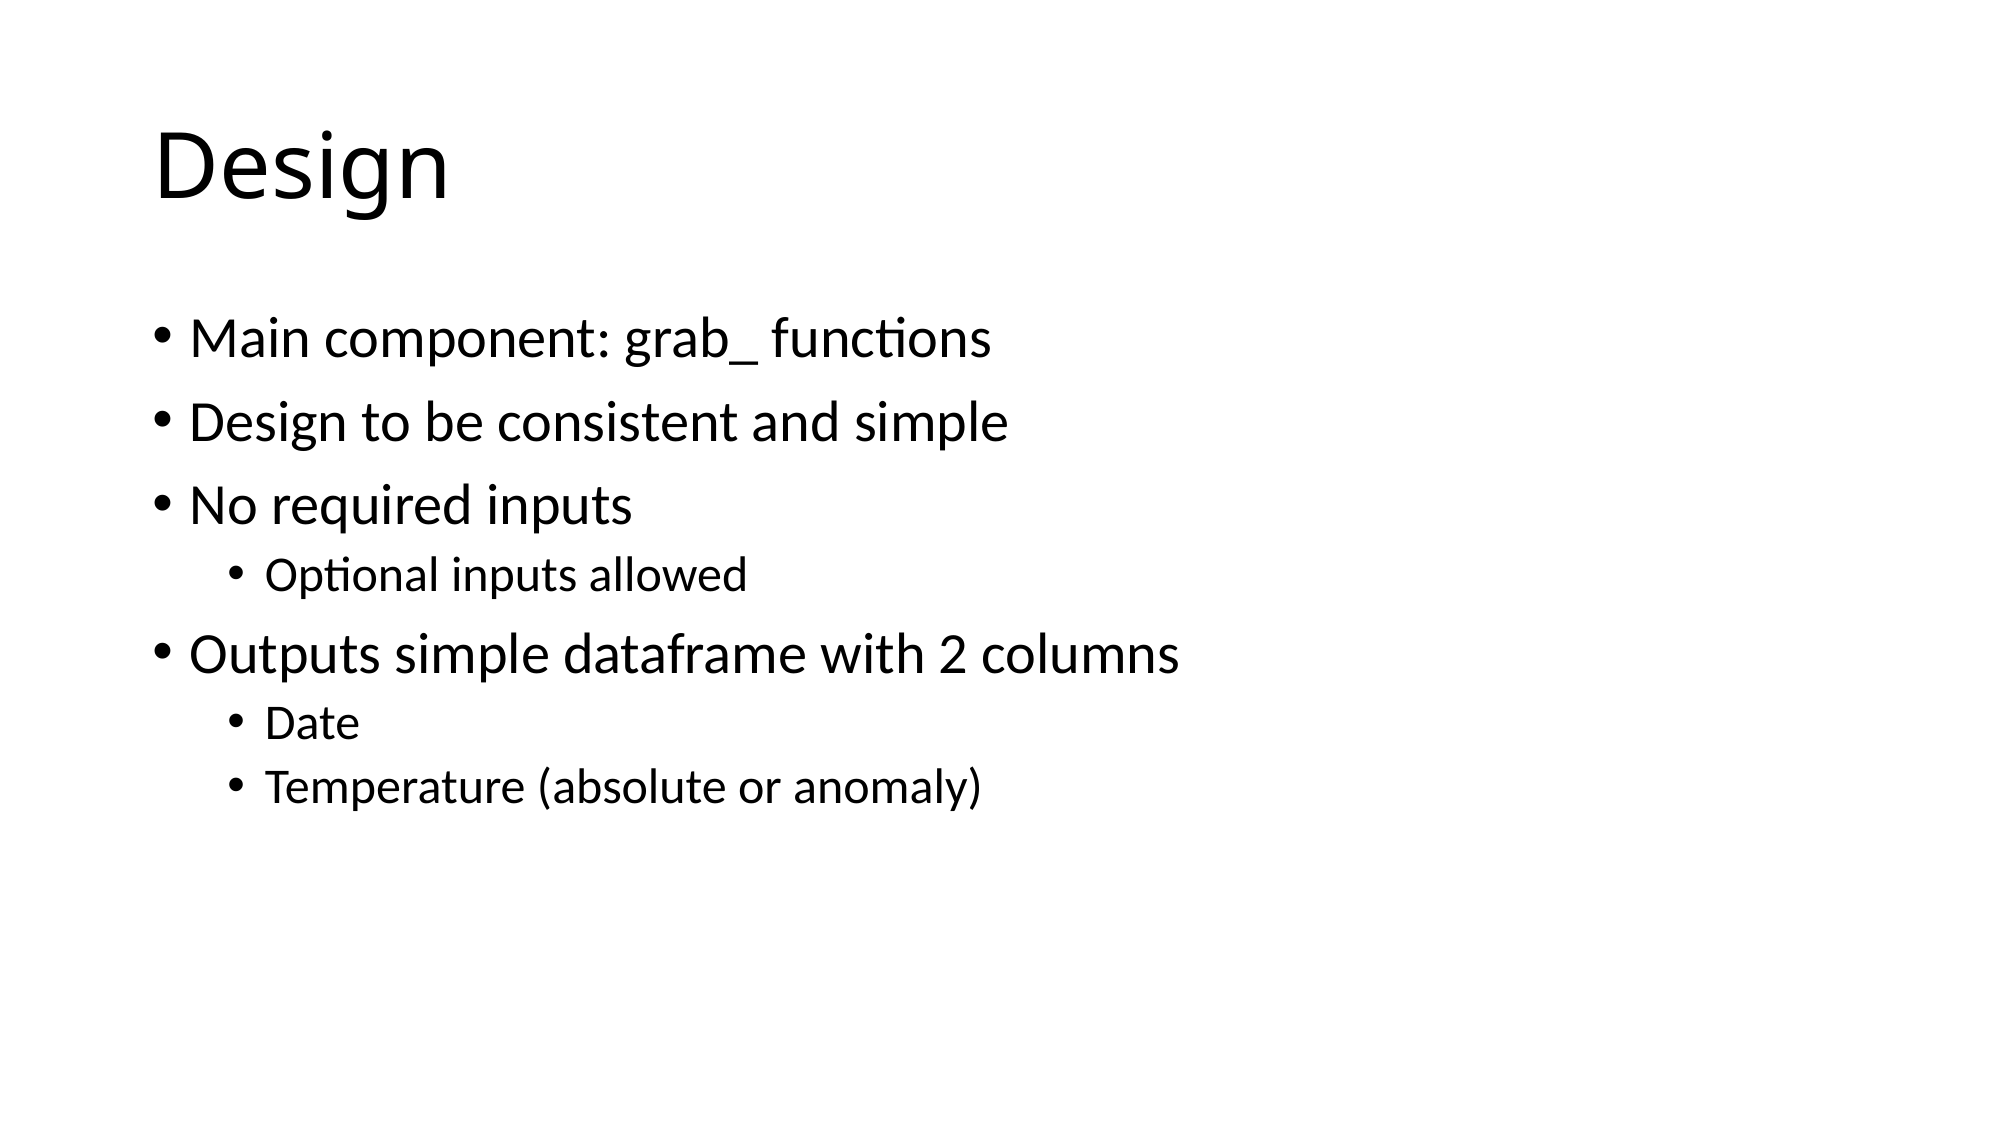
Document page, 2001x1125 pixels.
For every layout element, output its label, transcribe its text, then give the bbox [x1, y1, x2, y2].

list Main component: grab_ functions Design to be consistent and simple No required inputs Optional inputs allowed Outputs simple dataframe with 2 columns Date Temperature (absolute or anomaly) [137, 299, 1863, 1014]
title Design [137, 59, 1863, 278]
